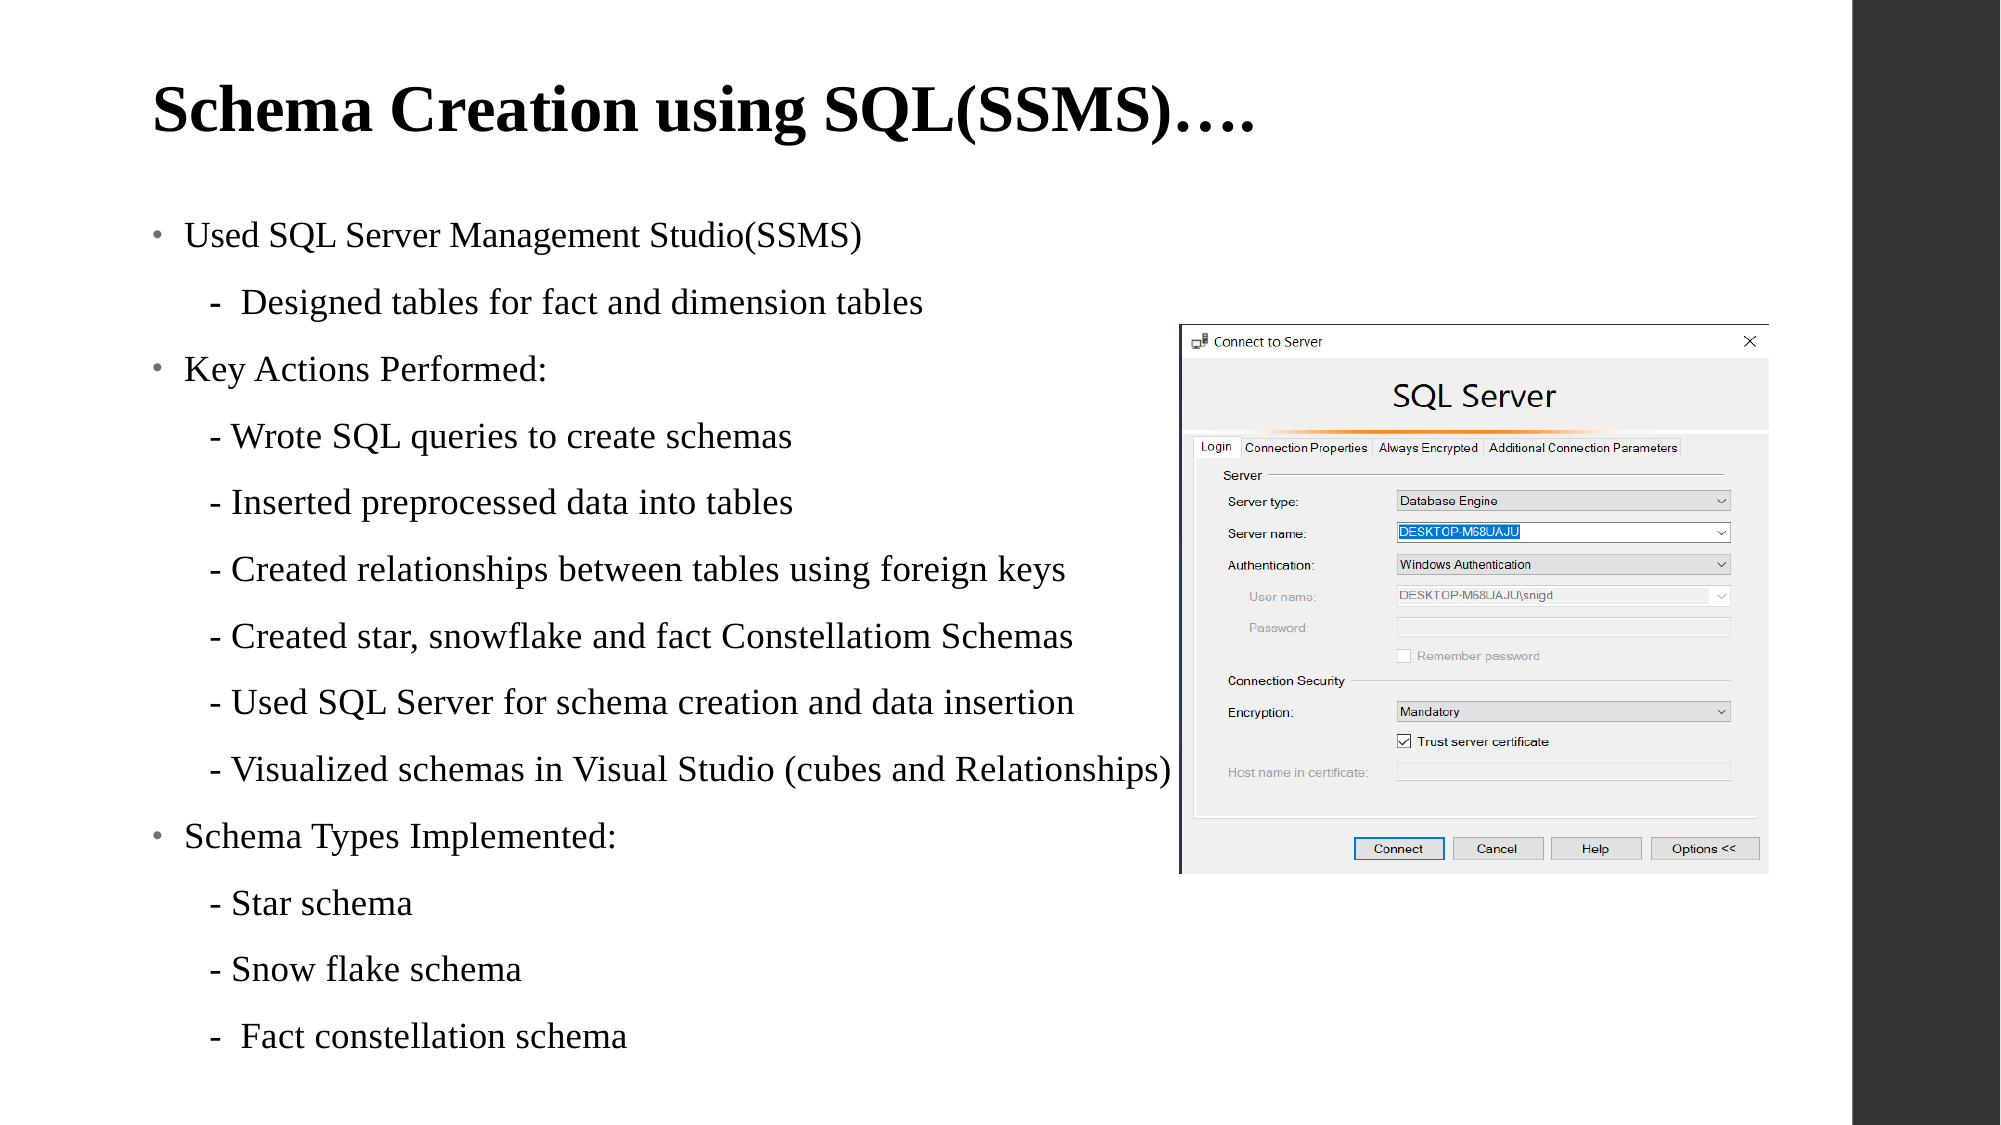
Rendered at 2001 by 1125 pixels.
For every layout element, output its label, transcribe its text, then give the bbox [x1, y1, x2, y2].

list Used SQL Server Management Studio(SSMS) - Designed tables for fact and dimension tables Key Actions Performed: - Wrote SQL queries to create schemas - Inserted preprocessed data into tables - Created relationships between tables using foreign keys - Created star, snowflake and fact Constellatiom Schemas - Used SQL Server for schema creation and data insertion - Visualized schemas in Visual Studio (cubes and Relationships) Schema Types Implemented: - Star schema - Snow flake schema - Fact constellation schema [137, 206, 1863, 1066]
title Schema Creation using SQL(SSMS)…. [137, 59, 1863, 154]
picture [1179, 323, 1769, 874]
